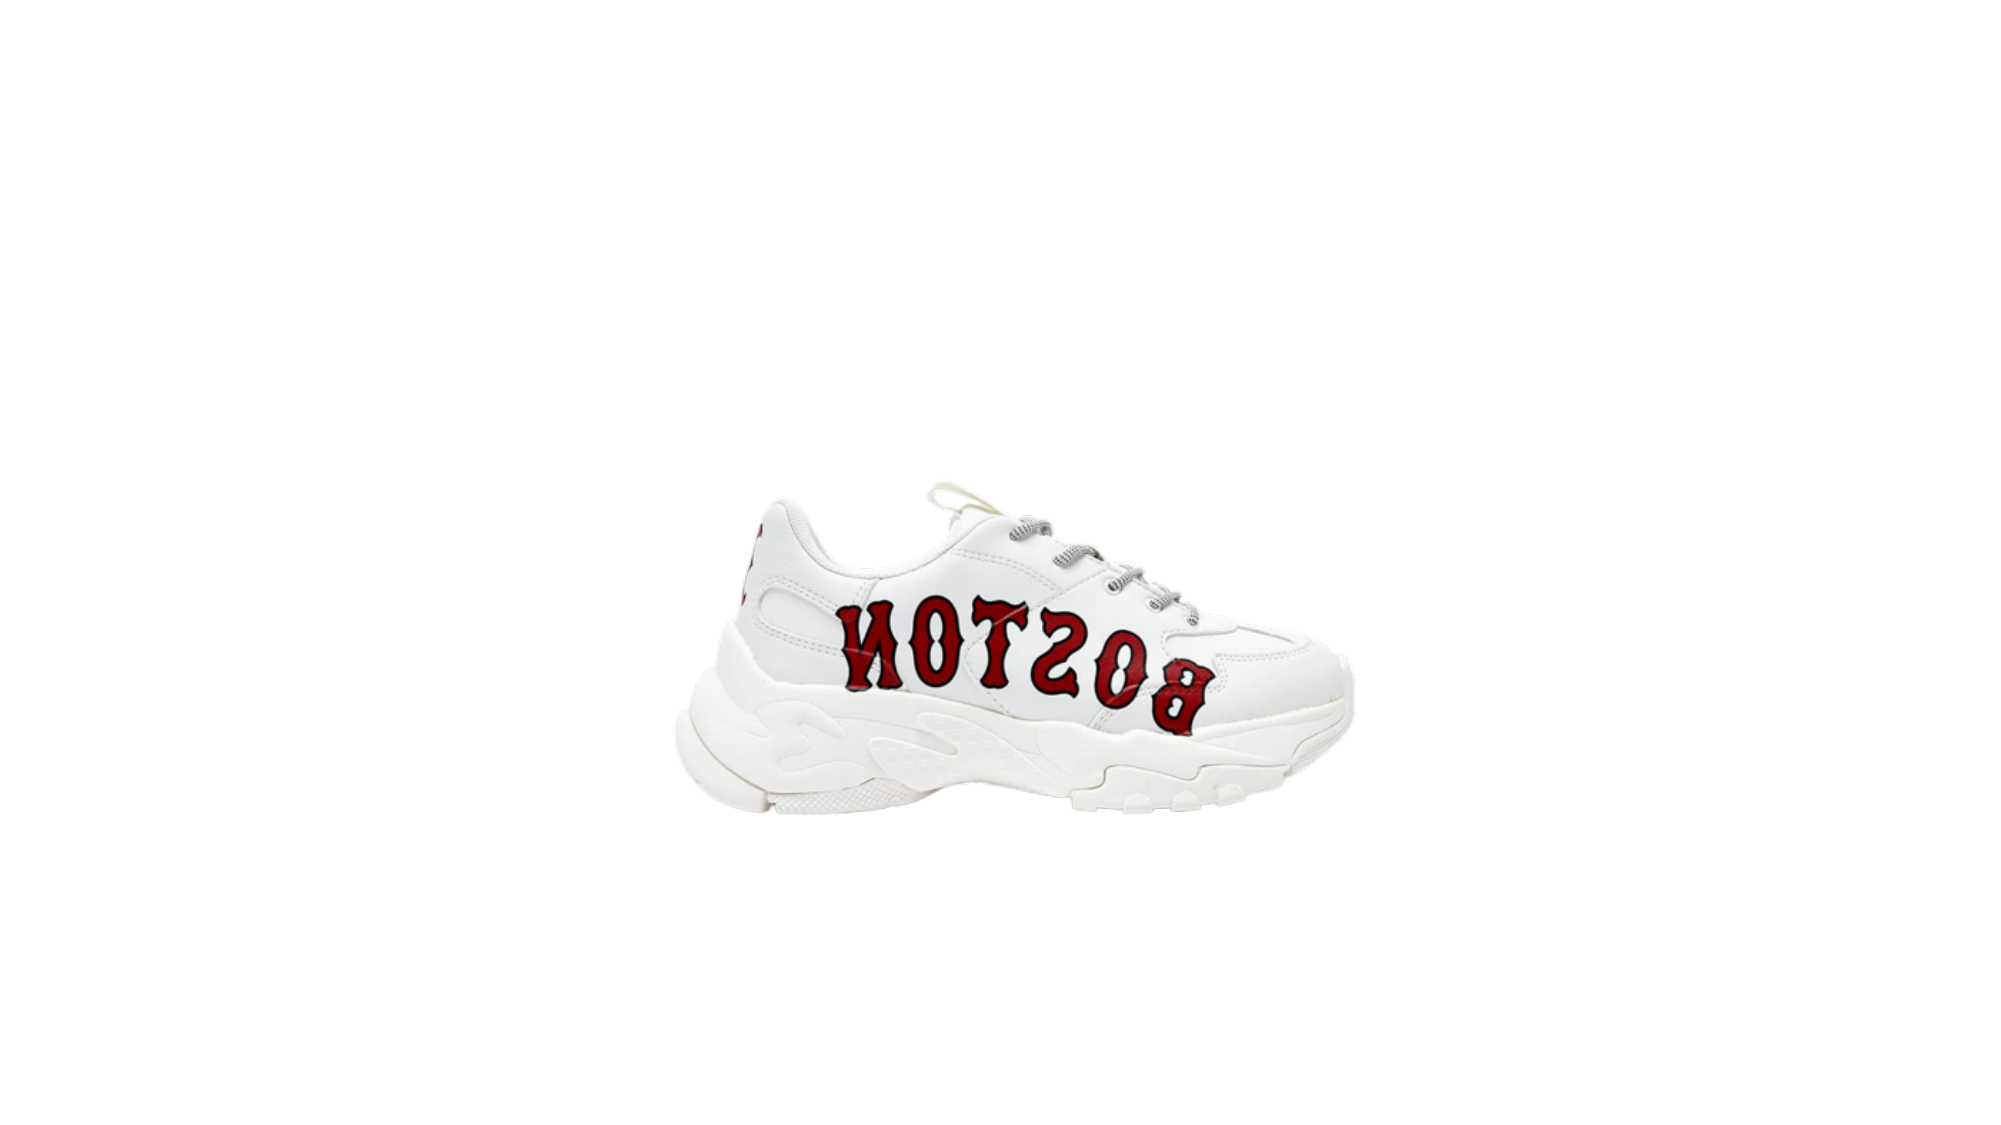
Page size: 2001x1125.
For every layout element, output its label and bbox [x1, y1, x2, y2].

list [643, 268, 1388, 1014]
